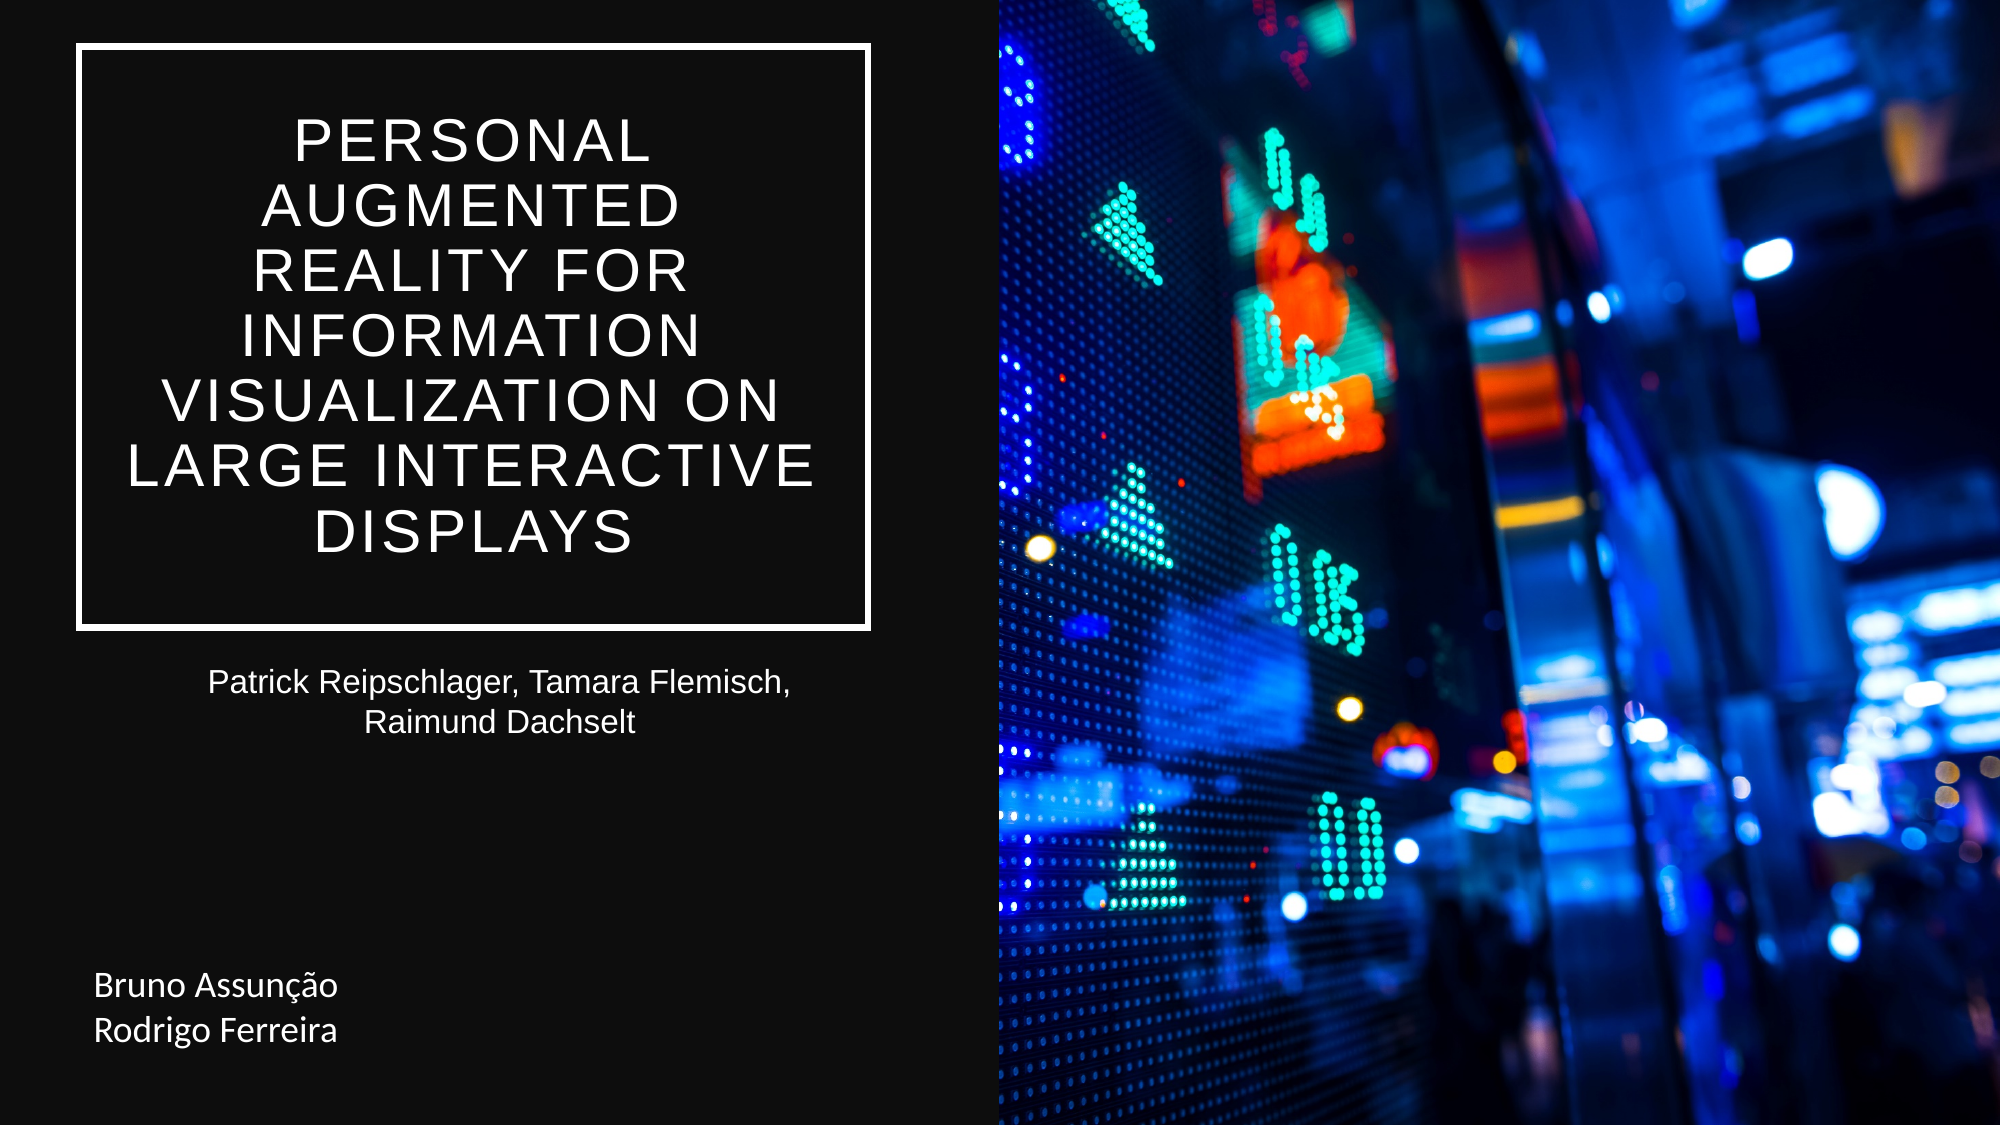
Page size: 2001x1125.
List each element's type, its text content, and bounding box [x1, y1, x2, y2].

subtitle Patrick Reipschlager, Tamara Flemisch, Raimund Dachselt [131, 653, 868, 769]
picture [999, 0, 2000, 1125]
text_box [0, 0, 999, 1125]
text_box Bruno Assunção Rodrigo Ferreira [78, 952, 882, 1058]
title Personal Augmented Reality for Information Visualization on Large Interactive Displays [76, 43, 871, 631]
